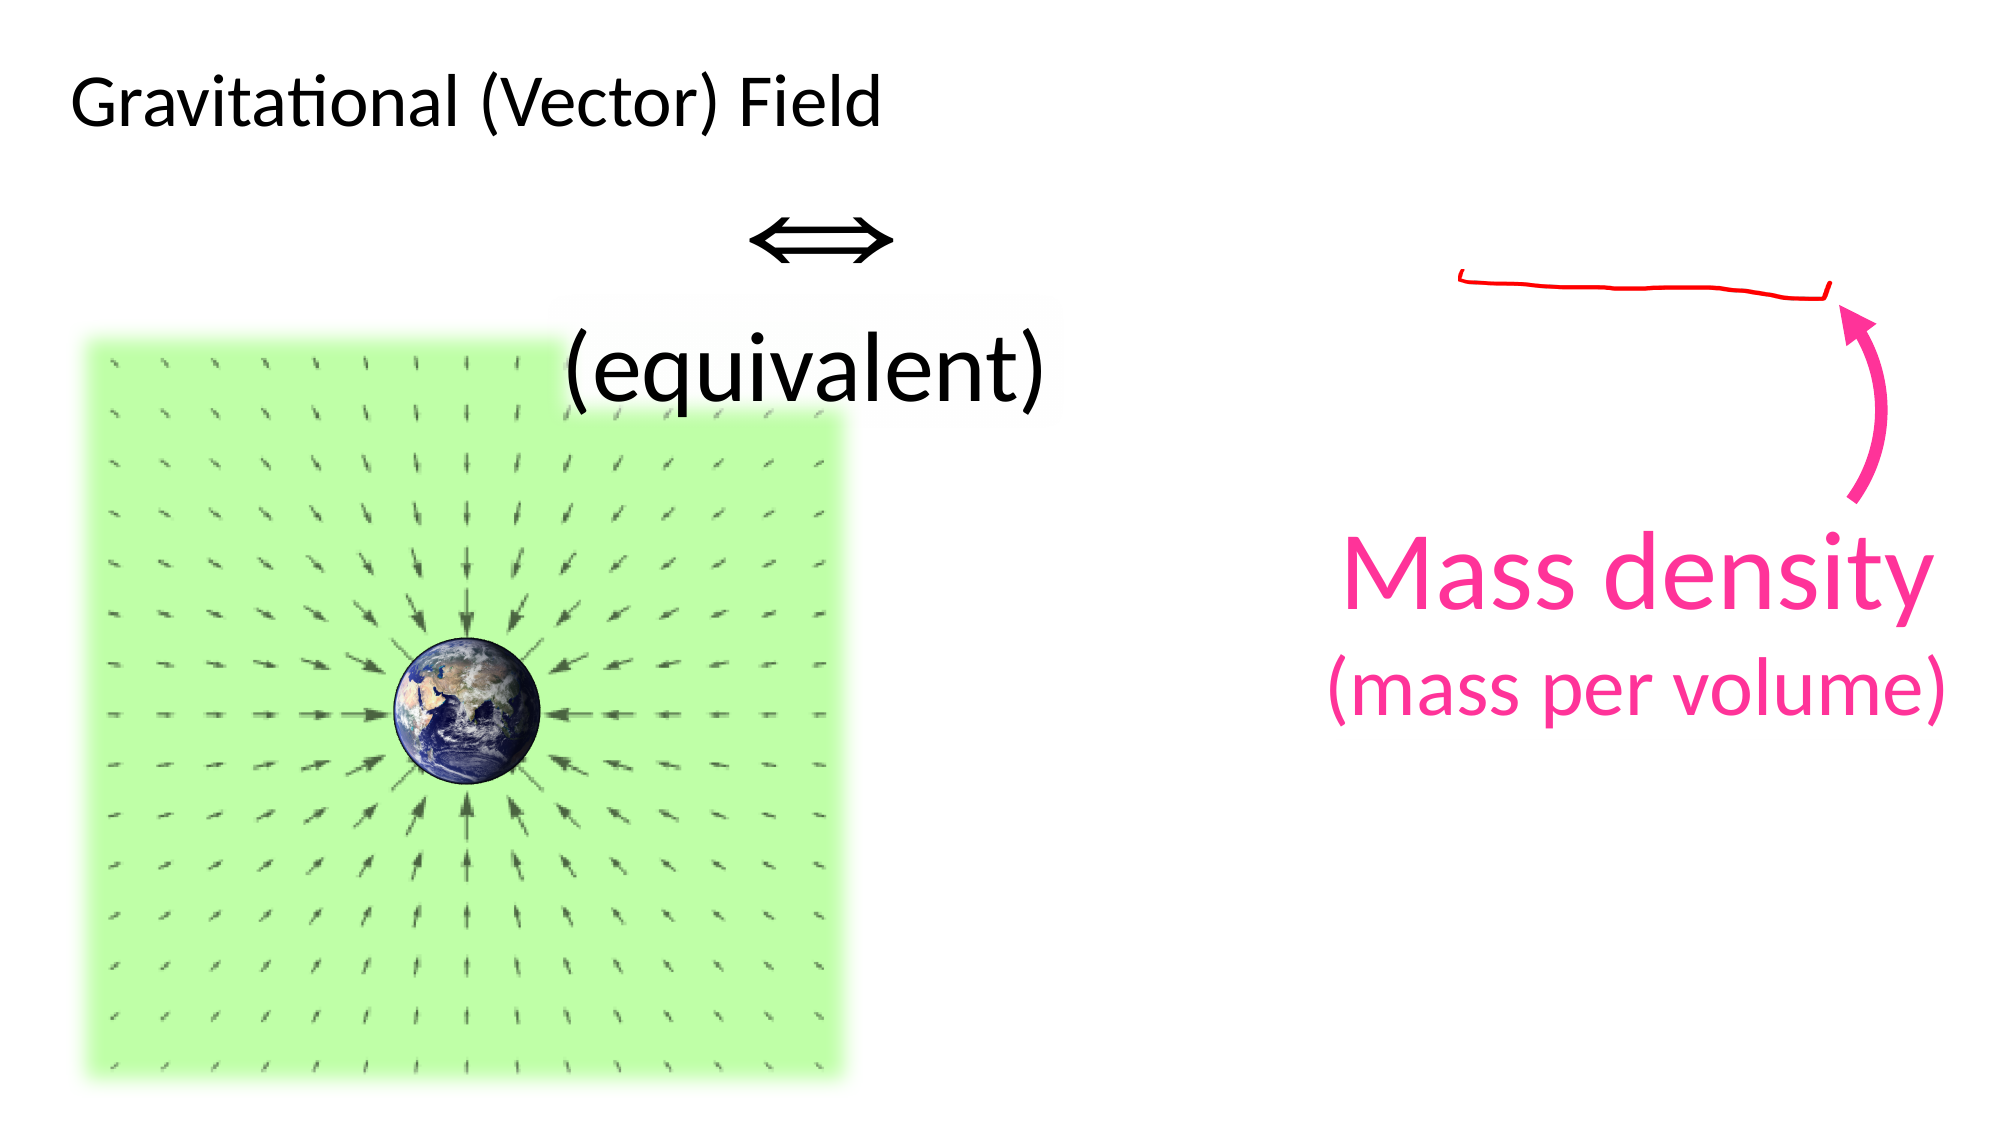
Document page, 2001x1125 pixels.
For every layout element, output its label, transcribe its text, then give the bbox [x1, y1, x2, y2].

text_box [1306, 257, 1969, 743]
text_box Gravitational (Vector) Field [55, 44, 900, 149]
picture [66, 319, 863, 1098]
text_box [544, 113, 1067, 431]
